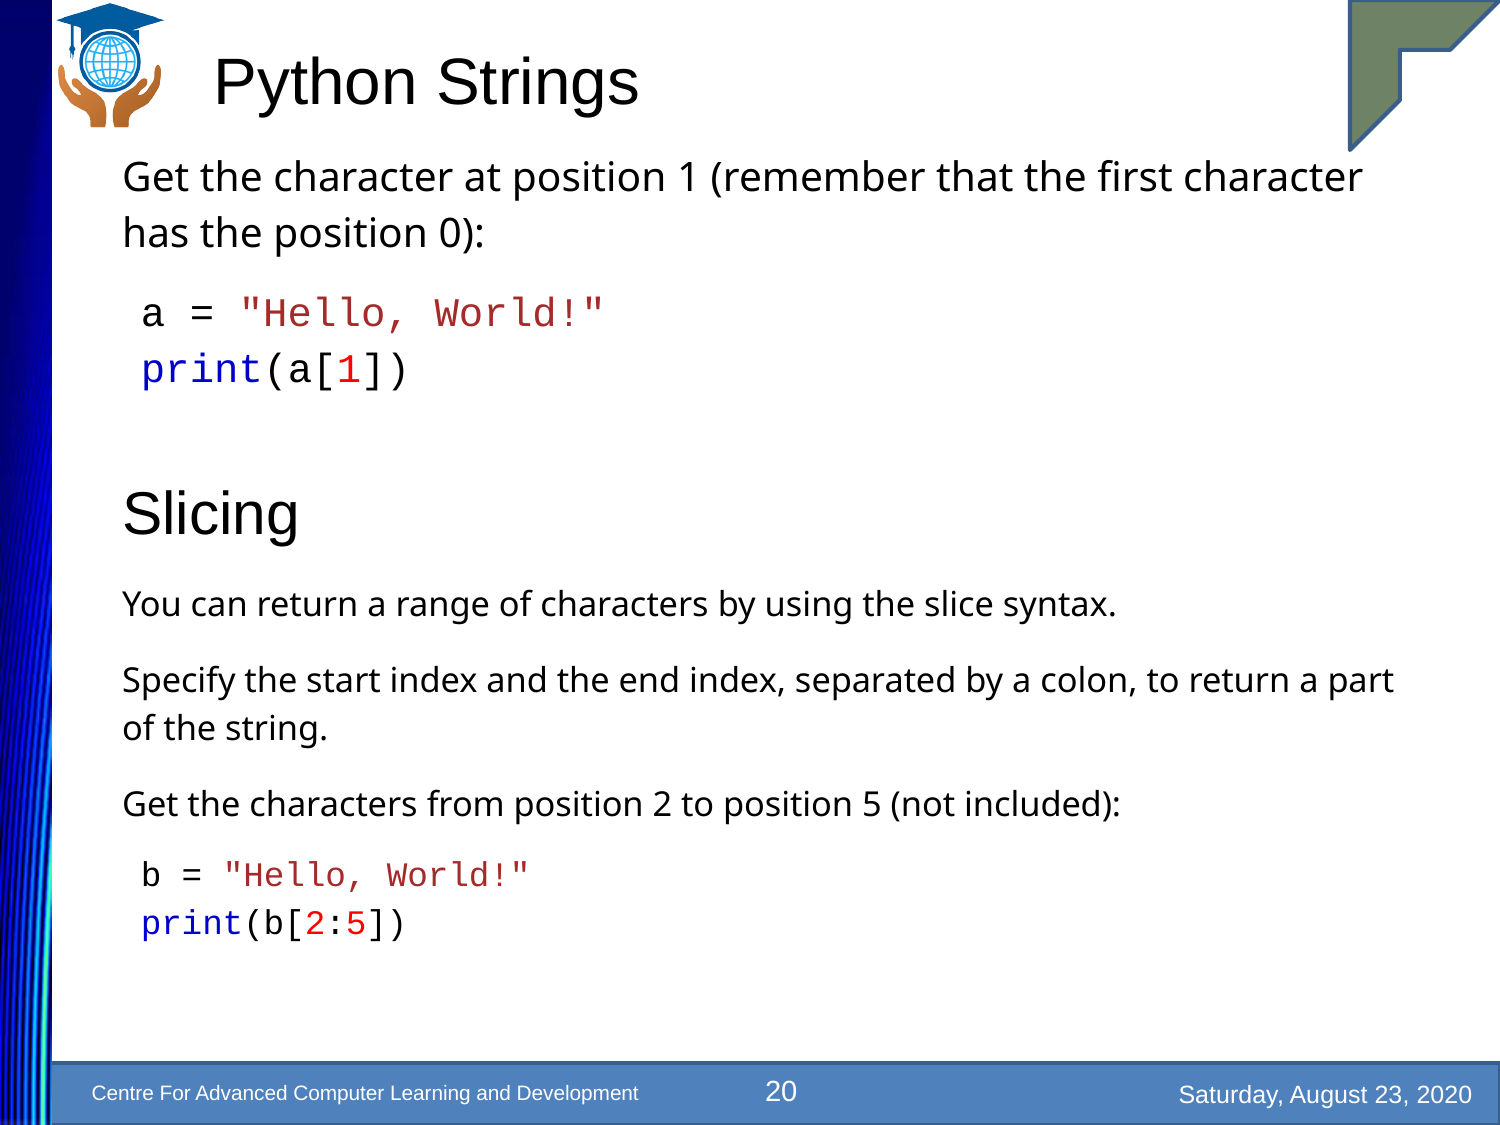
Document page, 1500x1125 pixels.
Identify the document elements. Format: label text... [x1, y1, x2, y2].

picture [0, 0, 219, 1125]
title Python Strings [198, 32, 1326, 113]
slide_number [1163, 1071, 1500, 1125]
slide_number 20 [750, 1071, 838, 1125]
text_box Get the character at position 1 (remember that the first character has the position 0): a = "Hello, World!" print(a[1]) Slicing You can return a range of characters by using the slice syntax. Specify the start index and the end index, separated by a colon, to return a part of the string. Get the characters from position 2 to position 5 (not included): b = "Hello, World!" print(b[2:5]) [107, 136, 1450, 1071]
